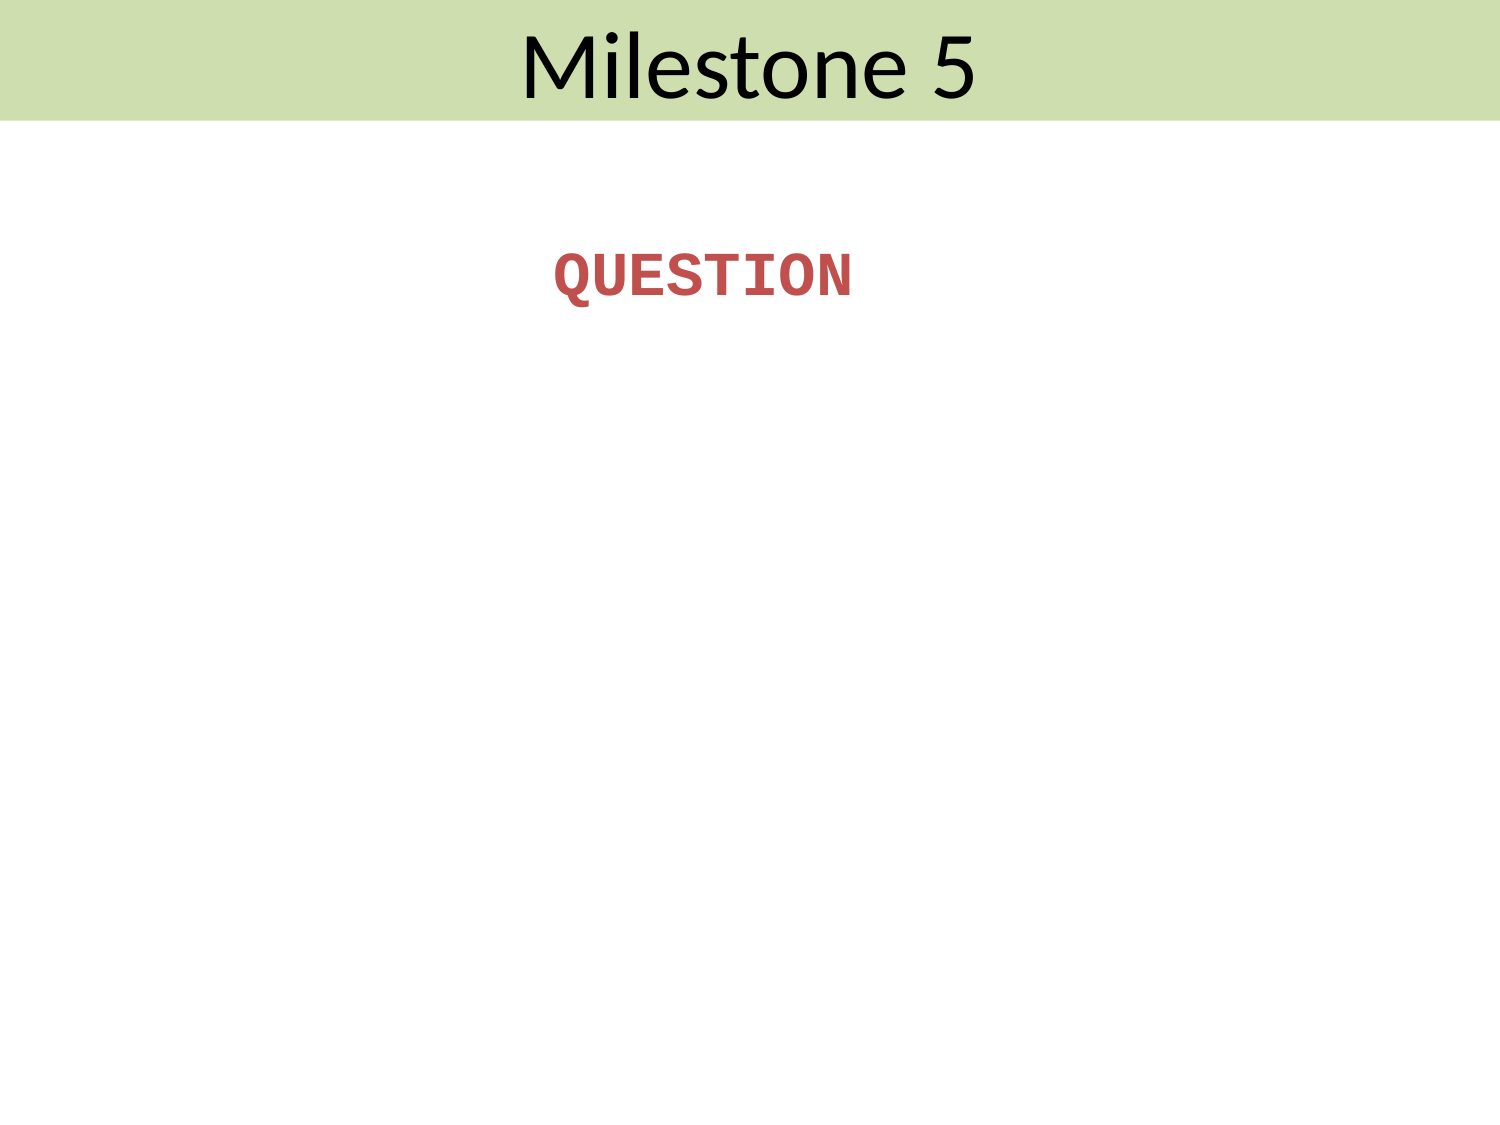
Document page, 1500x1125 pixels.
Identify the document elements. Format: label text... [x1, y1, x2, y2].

text_box Milestone 5 [0, 0, 1500, 121]
text_box QUESTION [539, 225, 869, 316]
